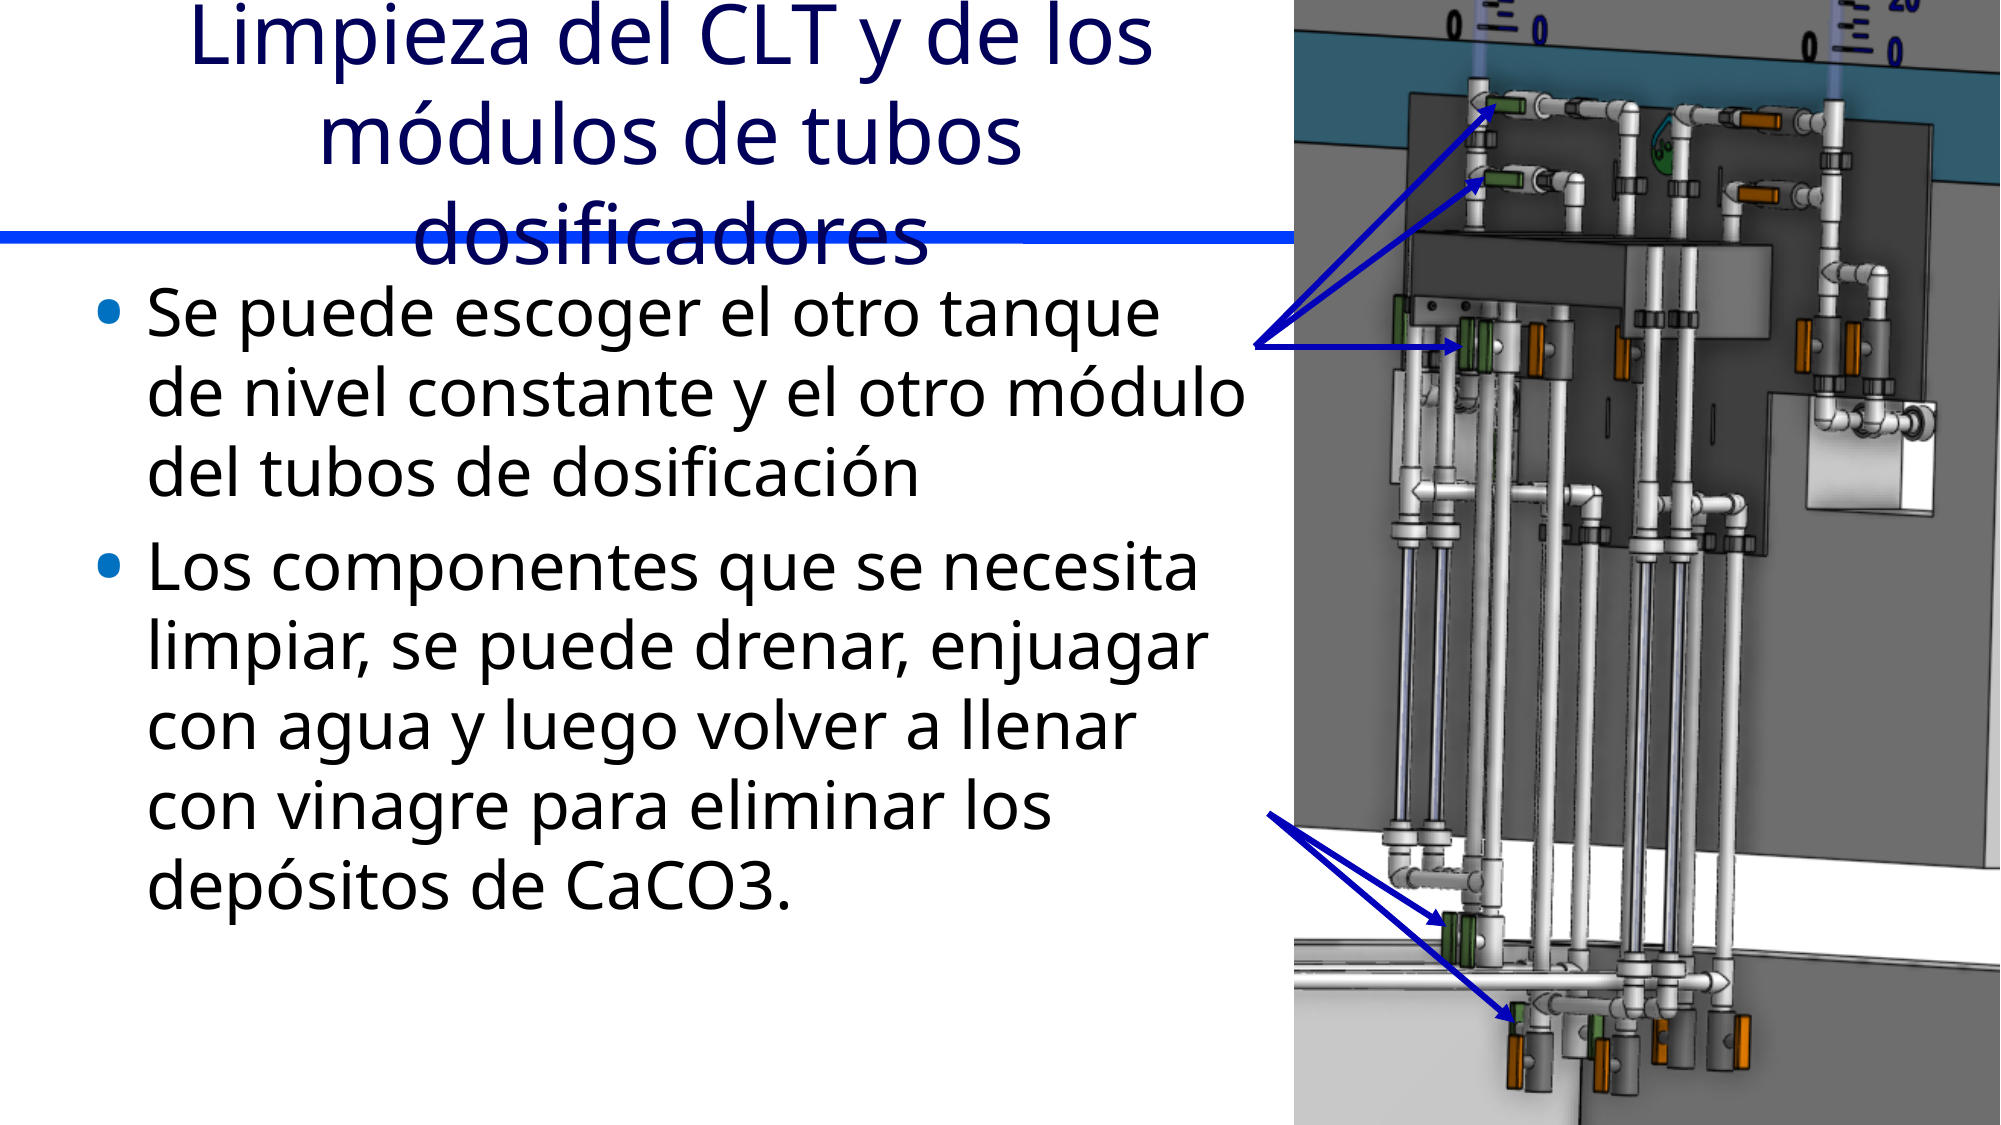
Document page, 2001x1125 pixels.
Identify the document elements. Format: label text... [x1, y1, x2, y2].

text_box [1268, 813, 1516, 1024]
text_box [1254, 176, 1486, 347]
picture [1294, 0, 2000, 1125]
title Limpieza del CLT y de los módulos de tubos dosificadores [75, 37, 1269, 225]
list Se puede escoger el otro tanque de nivel constante y el otro módulo del tubos de dosificación Los componentes que se necesita limpiar, se puede drenar, enjuagar con agua y luego volver a llenar con vinagre para eliminar los depósitos de CaCO3. [74, 262, 1269, 1006]
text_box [1254, 103, 1497, 347]
